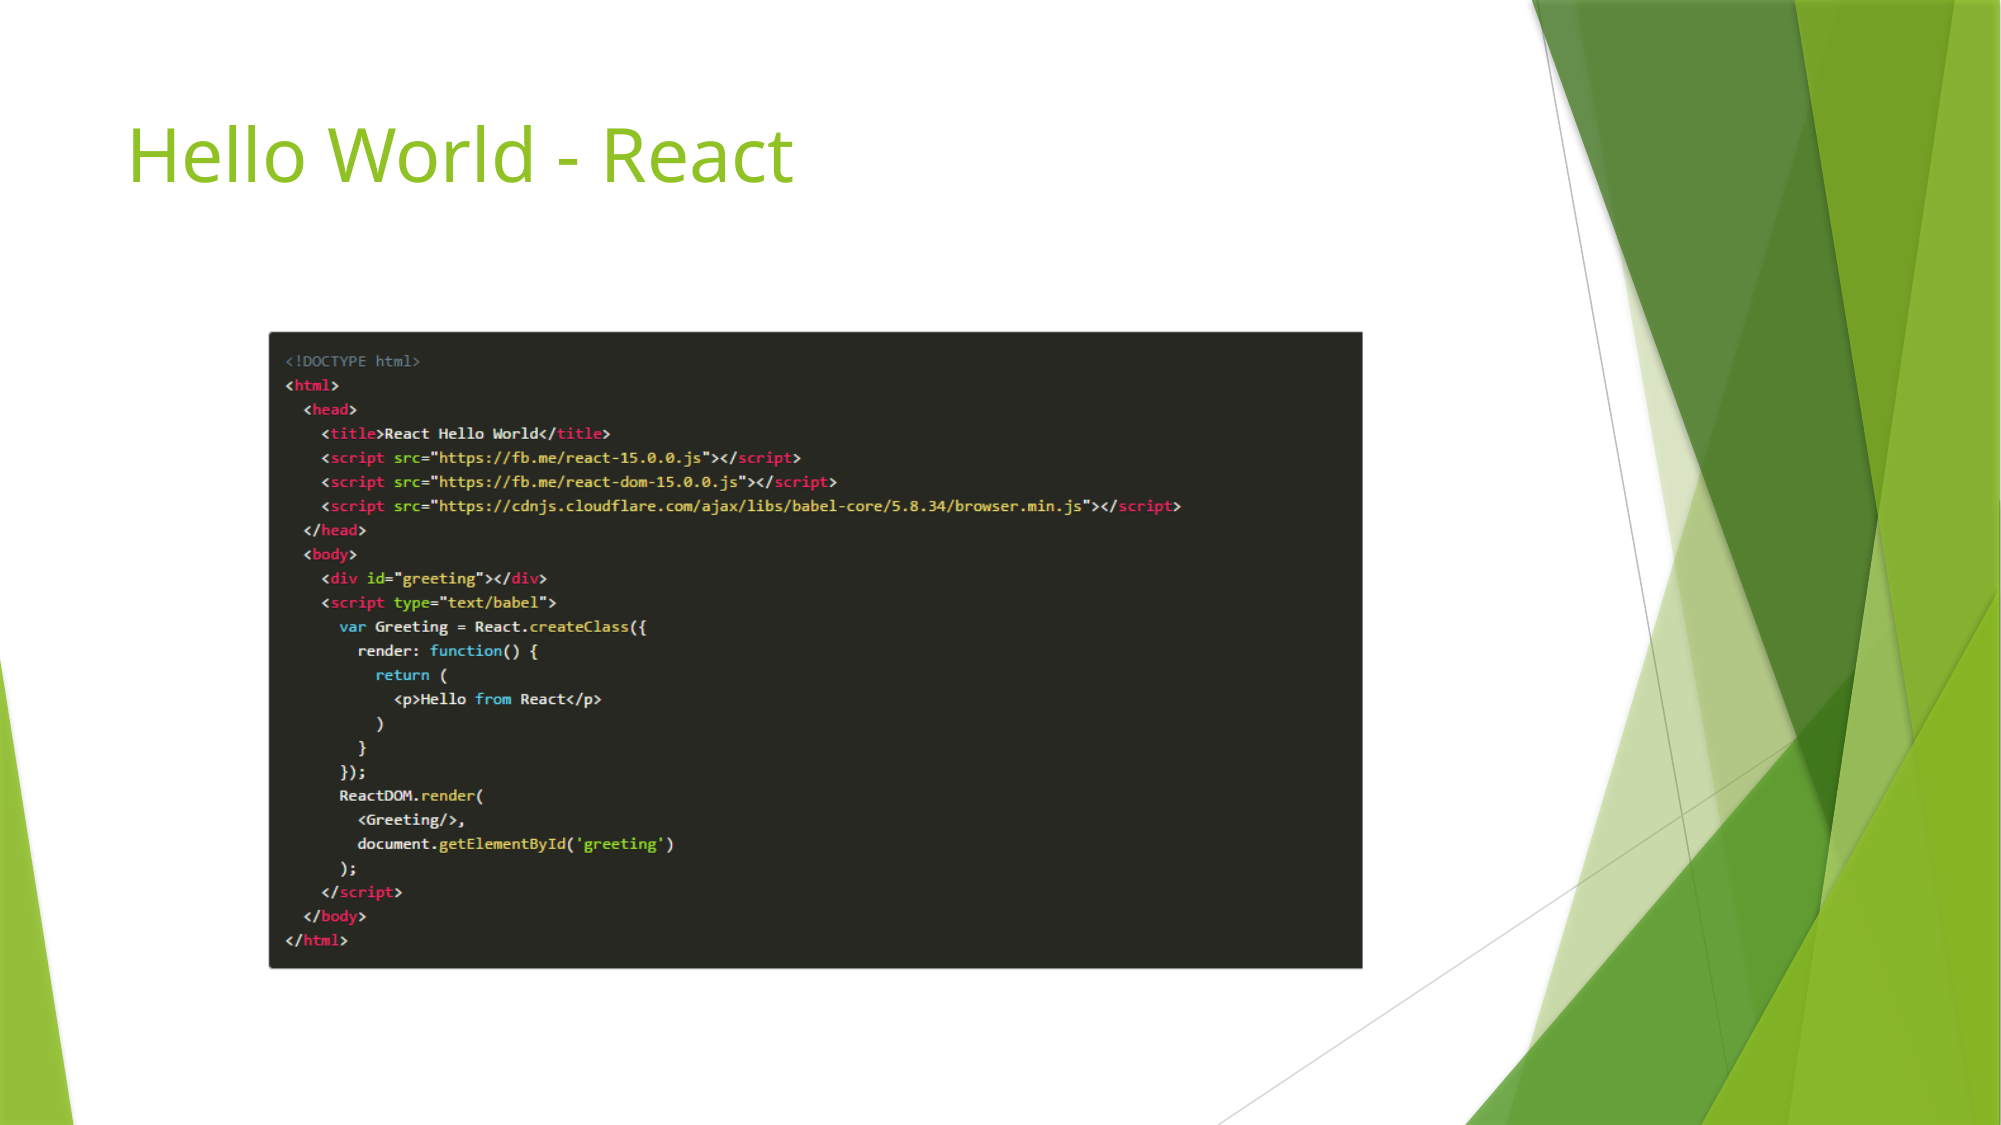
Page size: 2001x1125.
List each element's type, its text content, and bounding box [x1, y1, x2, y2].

title Hello World - React [111, 99, 1522, 317]
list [267, 331, 1365, 972]
